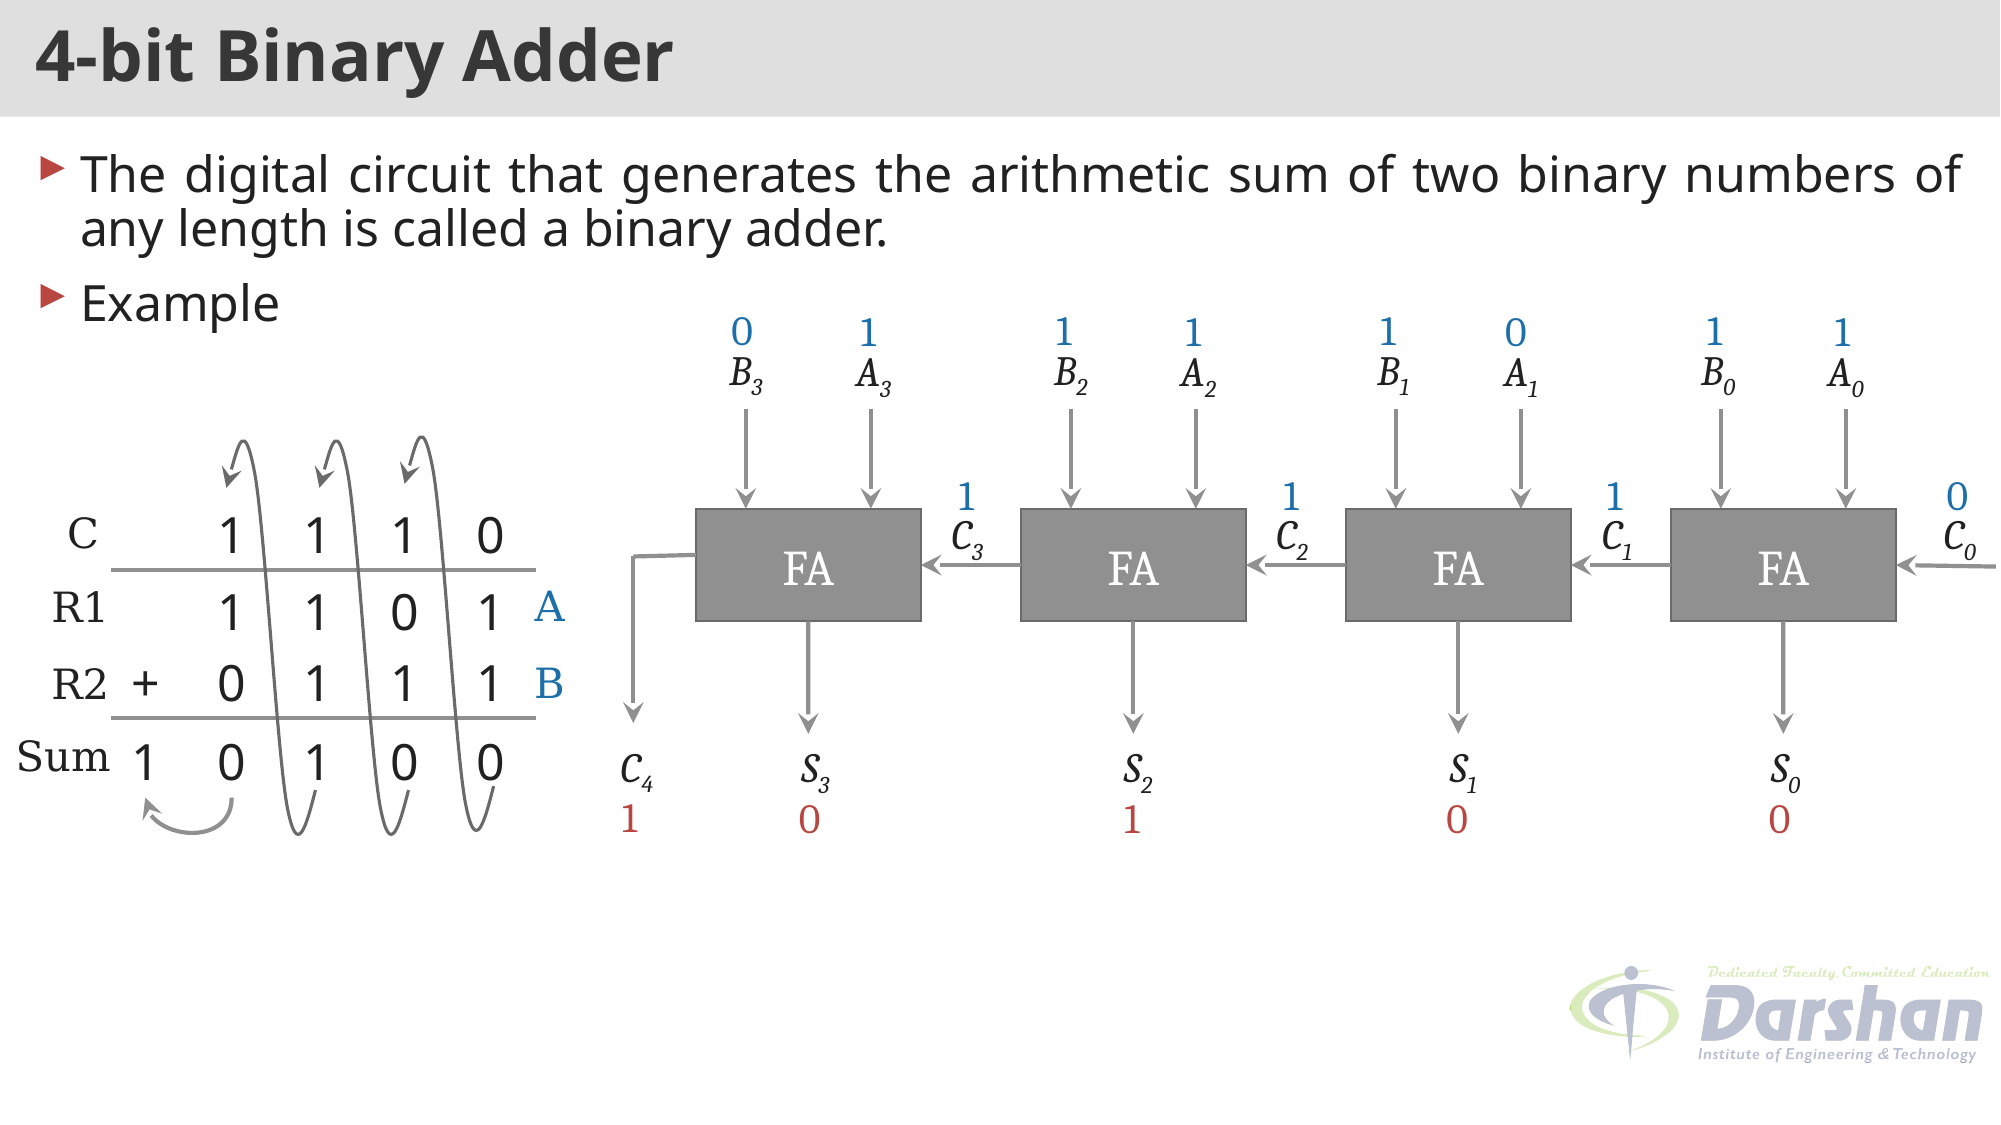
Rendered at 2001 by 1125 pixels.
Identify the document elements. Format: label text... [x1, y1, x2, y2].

text_box A2 [1165, 337, 1232, 410]
text_box 1 [461, 643, 520, 716]
text_box C3 [936, 501, 998, 565]
text_box R2 [36, 650, 124, 716]
text_box 1 [1109, 784, 1155, 850]
text_box C3 [936, 566, 998, 573]
text_box 0 [716, 296, 768, 362]
text_box C1 [1587, 501, 1648, 565]
text_box A [519, 572, 580, 638]
text_box [250, 570, 294, 717]
text_box S1 [1434, 733, 1492, 806]
text_box B0 [1686, 336, 1751, 408]
text_box 0 [476, 722, 520, 798]
text_box Sum [0, 722, 126, 788]
text_box 1 [1041, 296, 1087, 362]
text_box 1 [1570, 966, 1990, 1063]
text_box B [519, 649, 580, 715]
text_box 0 [1931, 461, 1984, 526]
text_box C [52, 499, 114, 565]
text_box A3 [841, 337, 906, 410]
text_box B1 [1362, 336, 1424, 408]
text_box 1 [296, 722, 348, 798]
title 4-bit Binary Adder [0, 0, 2000, 117]
text_box 0 [1431, 784, 1483, 850]
text_box 1 [1820, 297, 1865, 363]
text_box 1 [289, 496, 342, 568]
text_box S3 [786, 733, 845, 806]
text_box 0 [375, 573, 434, 643]
text_box [454, 718, 495, 832]
text_box [221, 440, 267, 569]
text_box R1 [36, 573, 124, 639]
text_box C1 [1587, 566, 1648, 573]
text_box [314, 440, 360, 569]
text_box S0 [1756, 733, 1816, 806]
text_box 1 [1365, 296, 1411, 362]
text_box C0 [1928, 501, 1991, 565]
text_box 1 [461, 573, 520, 643]
text_box 1 [1269, 461, 1314, 526]
text_box C2 [1261, 501, 1323, 565]
text_box C0 [1928, 567, 1991, 573]
text_box 0 [783, 784, 836, 850]
text_box 0 [202, 643, 261, 716]
text_box 0 [461, 496, 520, 568]
text_box 1 [202, 496, 249, 568]
text_box 0 [1490, 297, 1542, 363]
text_box [399, 436, 445, 569]
text_box 1 [375, 643, 434, 716]
text_box [276, 718, 317, 836]
text_box 1 [202, 573, 261, 643]
text_box [343, 570, 387, 717]
text_box 1 [846, 297, 891, 363]
text_box B3 [714, 336, 778, 408]
text_box 1 [289, 573, 348, 643]
text_box 0 [389, 722, 434, 798]
text_box 1 [1692, 296, 1738, 362]
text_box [633, 554, 696, 723]
text_box B2 [1039, 336, 1103, 408]
text_box 1 [1592, 461, 1638, 526]
text_box [429, 570, 474, 717]
text_box 1 [607, 783, 653, 849]
text_box 0 [202, 722, 261, 798]
text_box 1 [1171, 297, 1216, 363]
text_box S2 [1109, 733, 1168, 806]
text_box A1 [1489, 337, 1553, 410]
text_box [369, 718, 410, 836]
text_box 1 [116, 722, 175, 798]
text_box C2 [1261, 566, 1323, 573]
list The digital circuit that generates the arithmetic sum of two binary numbers of any length is called a binary adder. Example [21, 141, 1979, 341]
text_box + [116, 643, 175, 716]
text_box 0 [1753, 784, 1806, 850]
text_box FA [1345, 508, 1572, 622]
text_box FA [1020, 508, 1247, 622]
text_box 1 [943, 461, 989, 526]
text_box A0 [1812, 337, 1879, 410]
text_box 1 [289, 643, 348, 716]
text_box 1 [375, 496, 429, 568]
text_box FA [695, 508, 922, 622]
text_box C4 [605, 733, 669, 805]
text_box FA [1670, 508, 1897, 622]
